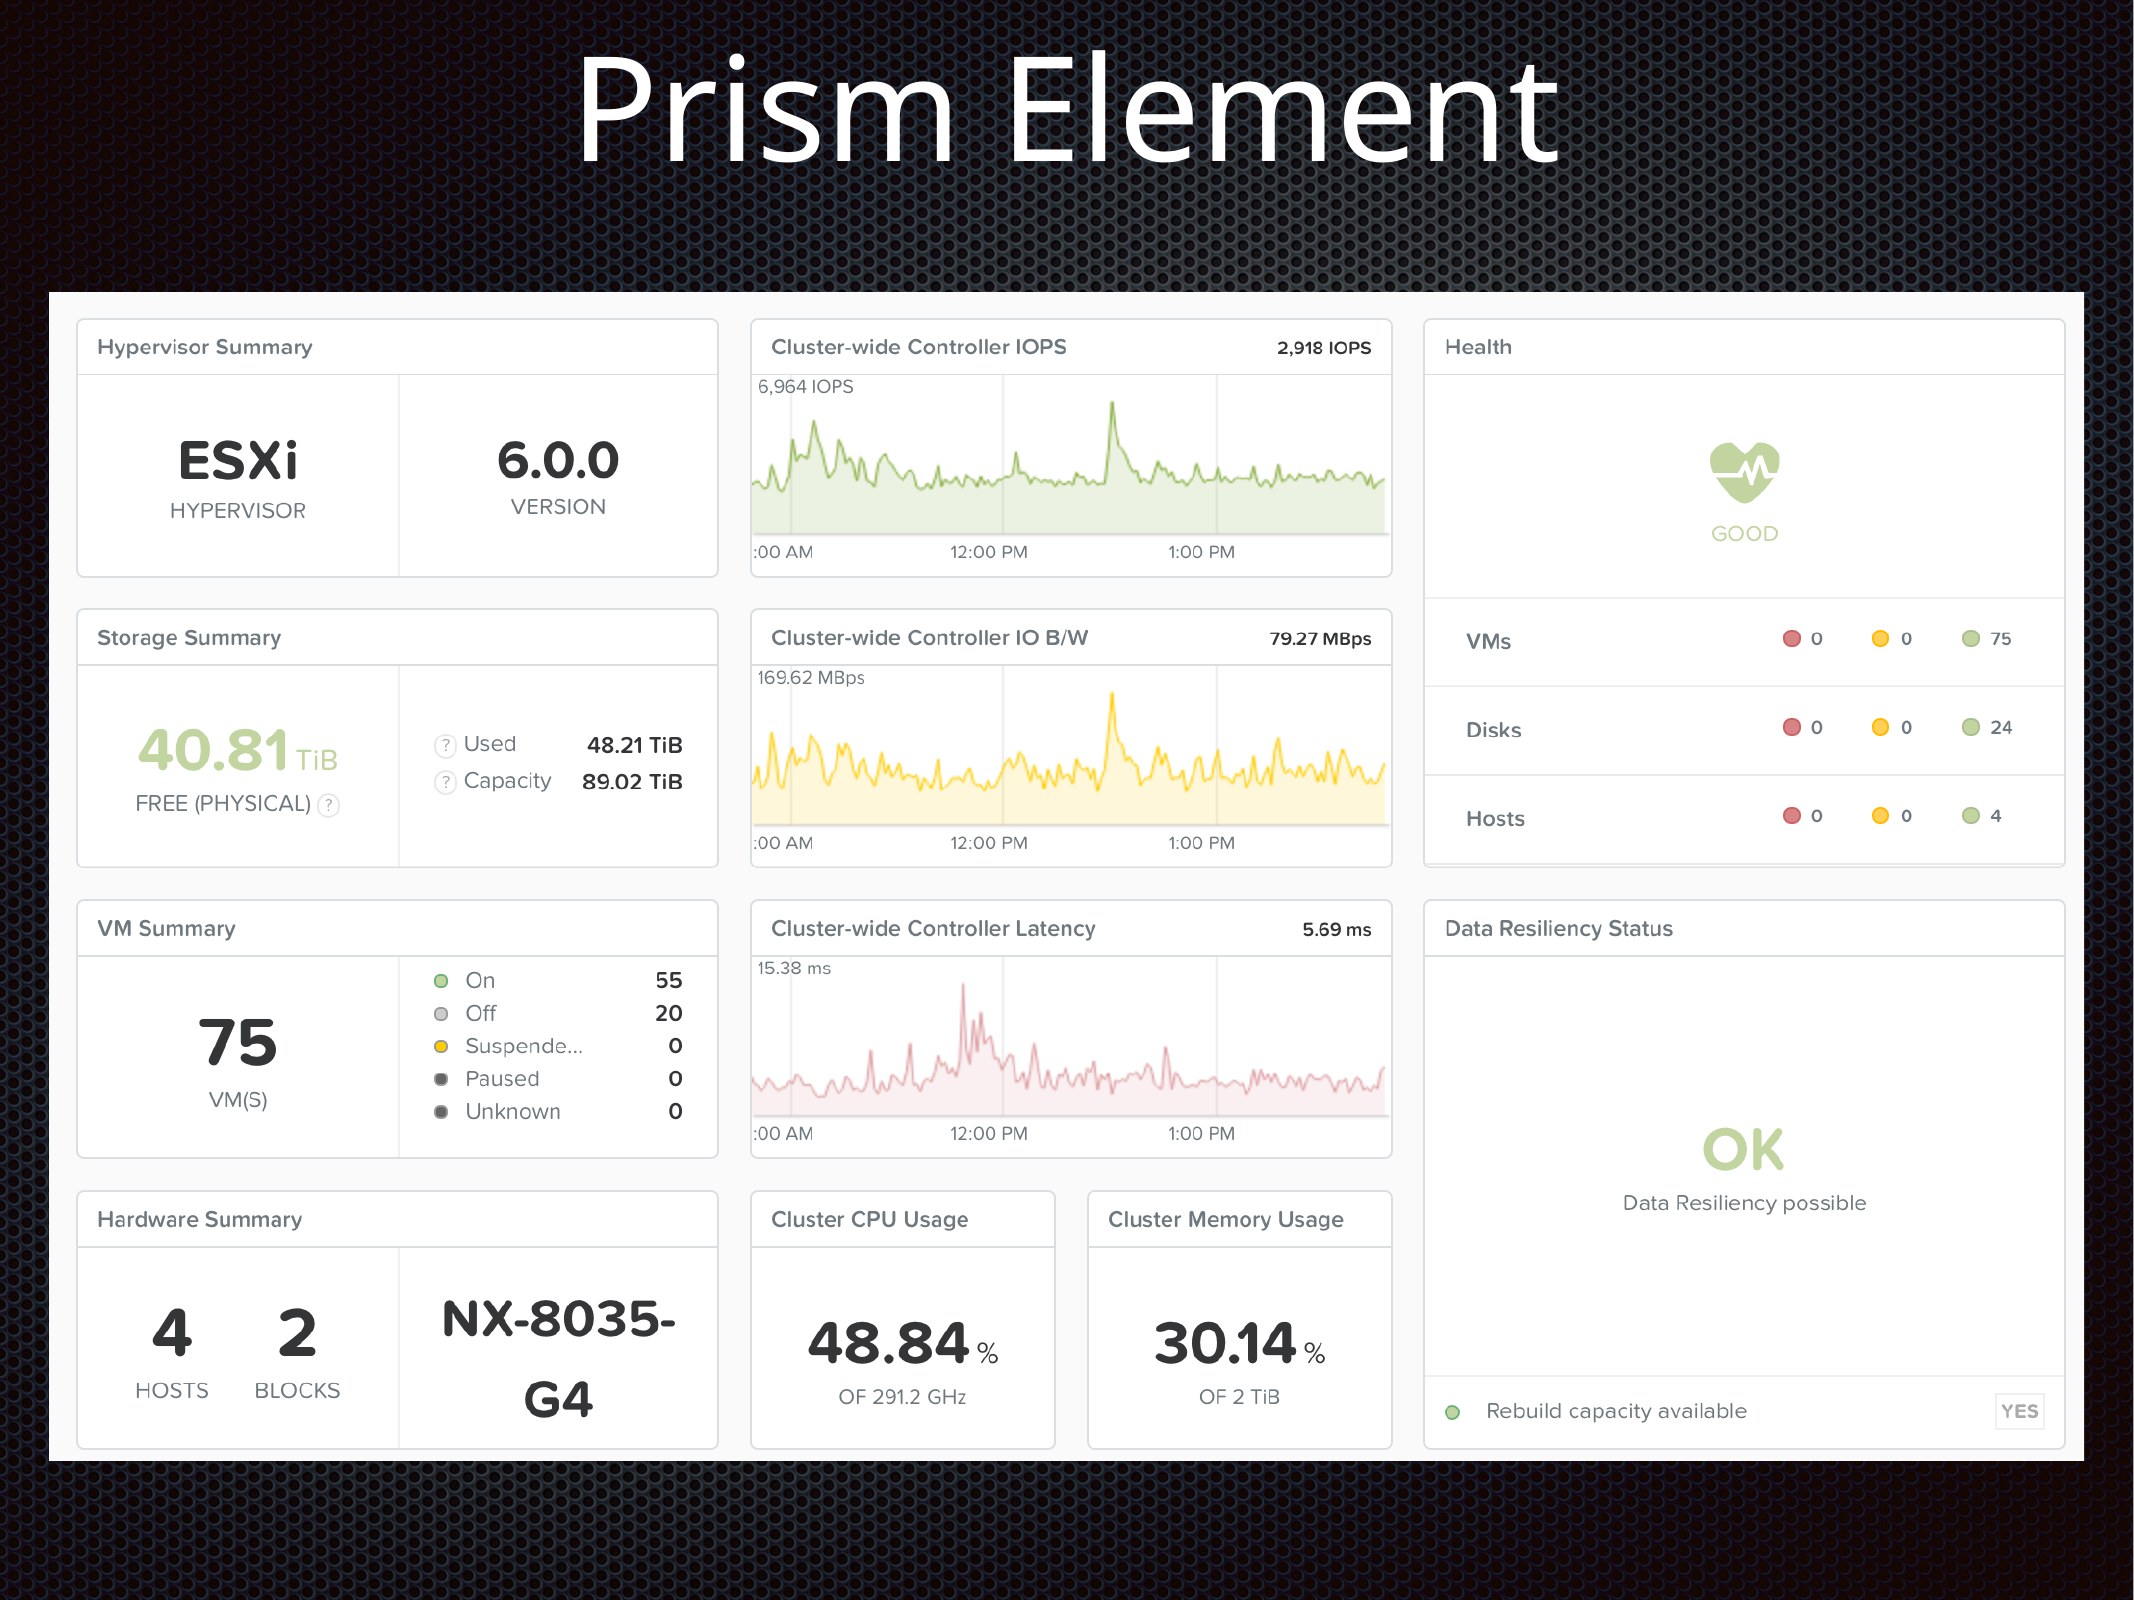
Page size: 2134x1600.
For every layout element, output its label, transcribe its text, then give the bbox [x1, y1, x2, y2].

text_box Prism Element [479, 7, 1654, 199]
picture [0, 0, 2134, 1600]
